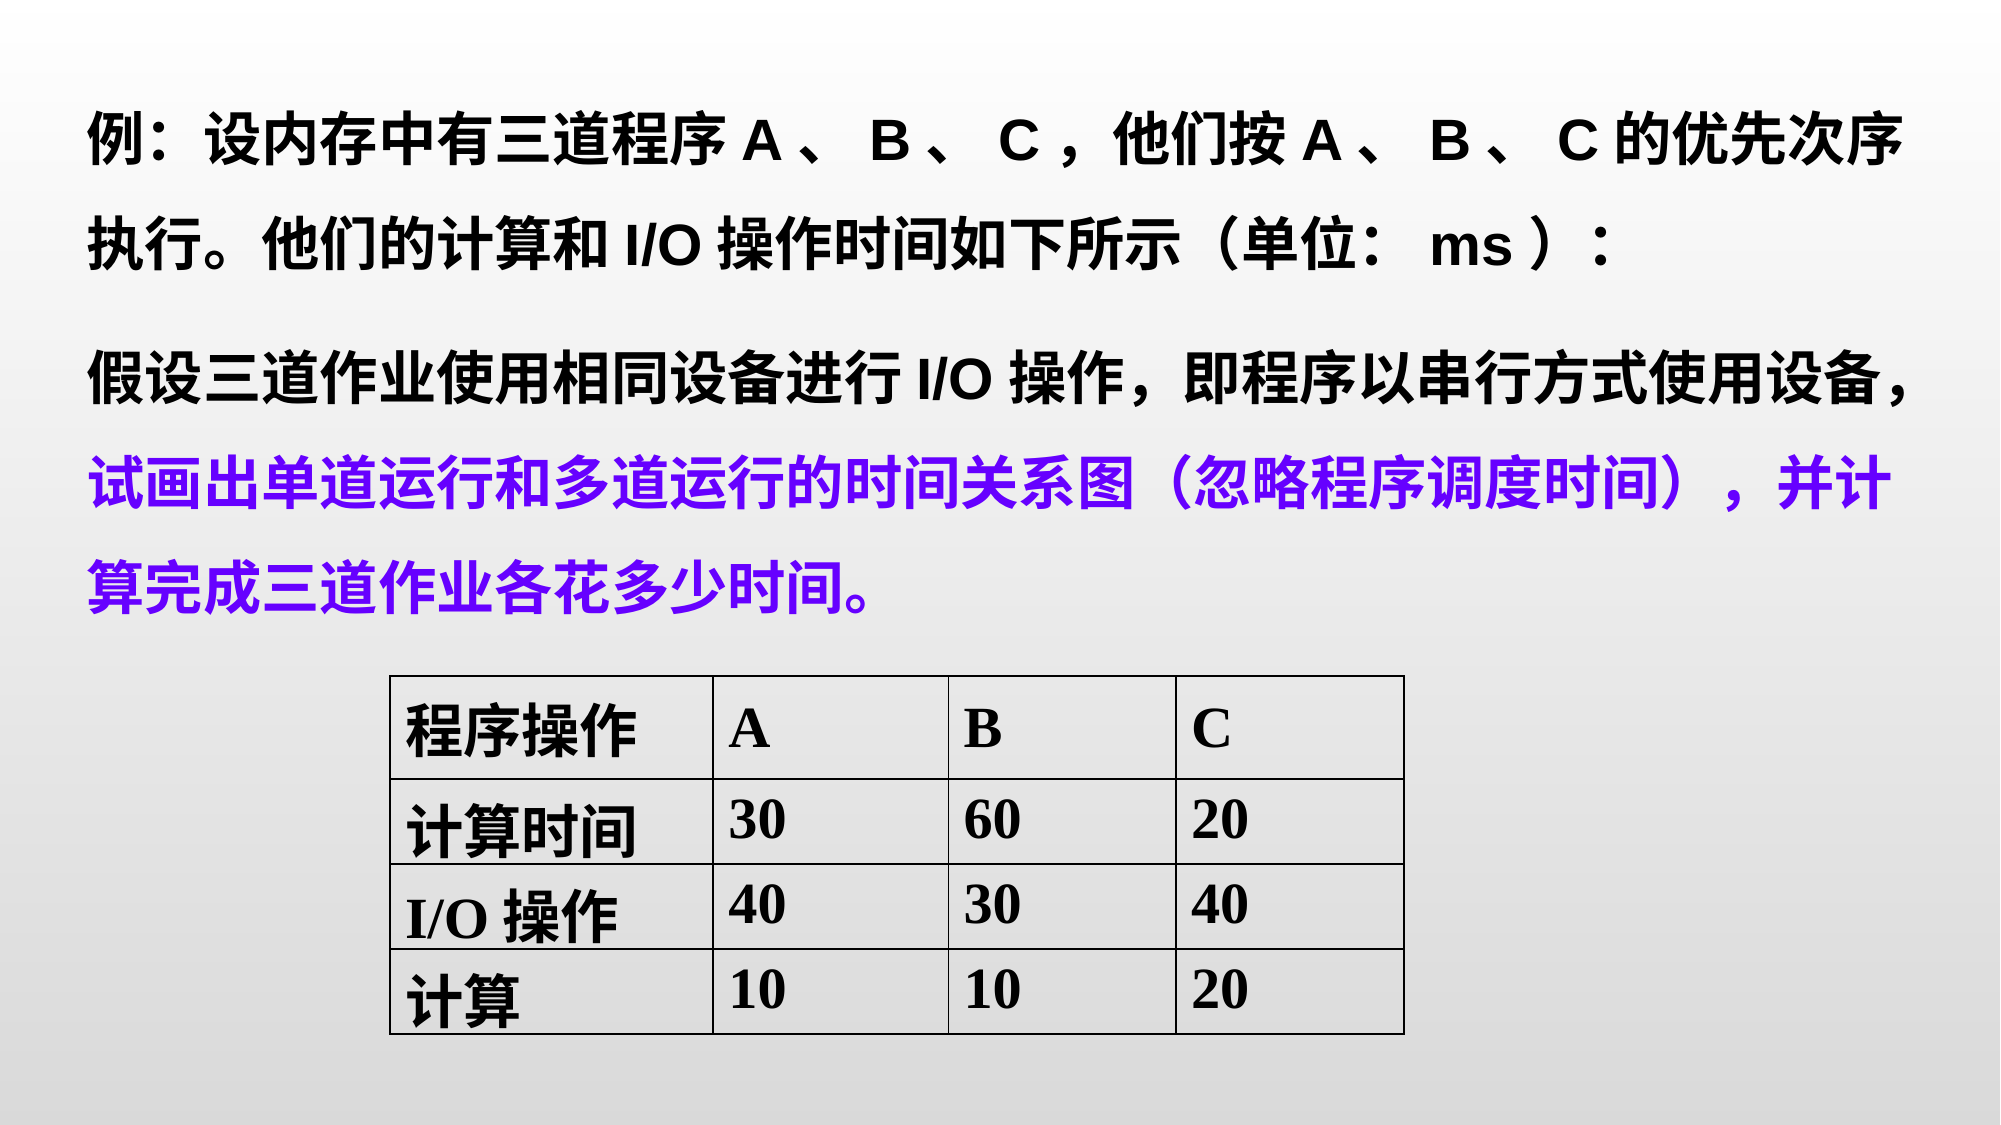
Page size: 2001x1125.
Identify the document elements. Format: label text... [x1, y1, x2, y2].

table_cell 60 [949, 780, 1175, 863]
table_cell 20 [1177, 780, 1403, 863]
table_cell 30 [714, 780, 948, 863]
table_cell 计算 [391, 950, 712, 1033]
table_cell 40 [714, 865, 948, 948]
table_header A [714, 677, 948, 778]
text_box 例：设内存中有三道程序A、B、C，他们按A、B、C的优先次序执行。他们的计算和I/O操作时间如下所示（单位：ms）： 假设三道作业使用相同设备进行I/O操作，即程序以串行方式使用设备，试画出单道运行和多道运行的时间关系图（忽略程序调度时间），并计算完成三道作业各花多少时间。 [72, 60, 1922, 629]
table_header 程序操作 [391, 677, 712, 778]
table_header C [1177, 677, 1403, 778]
table_header B [949, 677, 1175, 778]
table_cell 30 [949, 865, 1175, 948]
table_cell I/O操作 [391, 865, 712, 948]
table_cell 计算时间 [391, 780, 712, 863]
table_cell 20 [1177, 950, 1403, 1033]
table_cell 10 [949, 950, 1175, 1033]
table_cell 40 [1177, 865, 1403, 948]
table_cell 10 [714, 950, 948, 1033]
